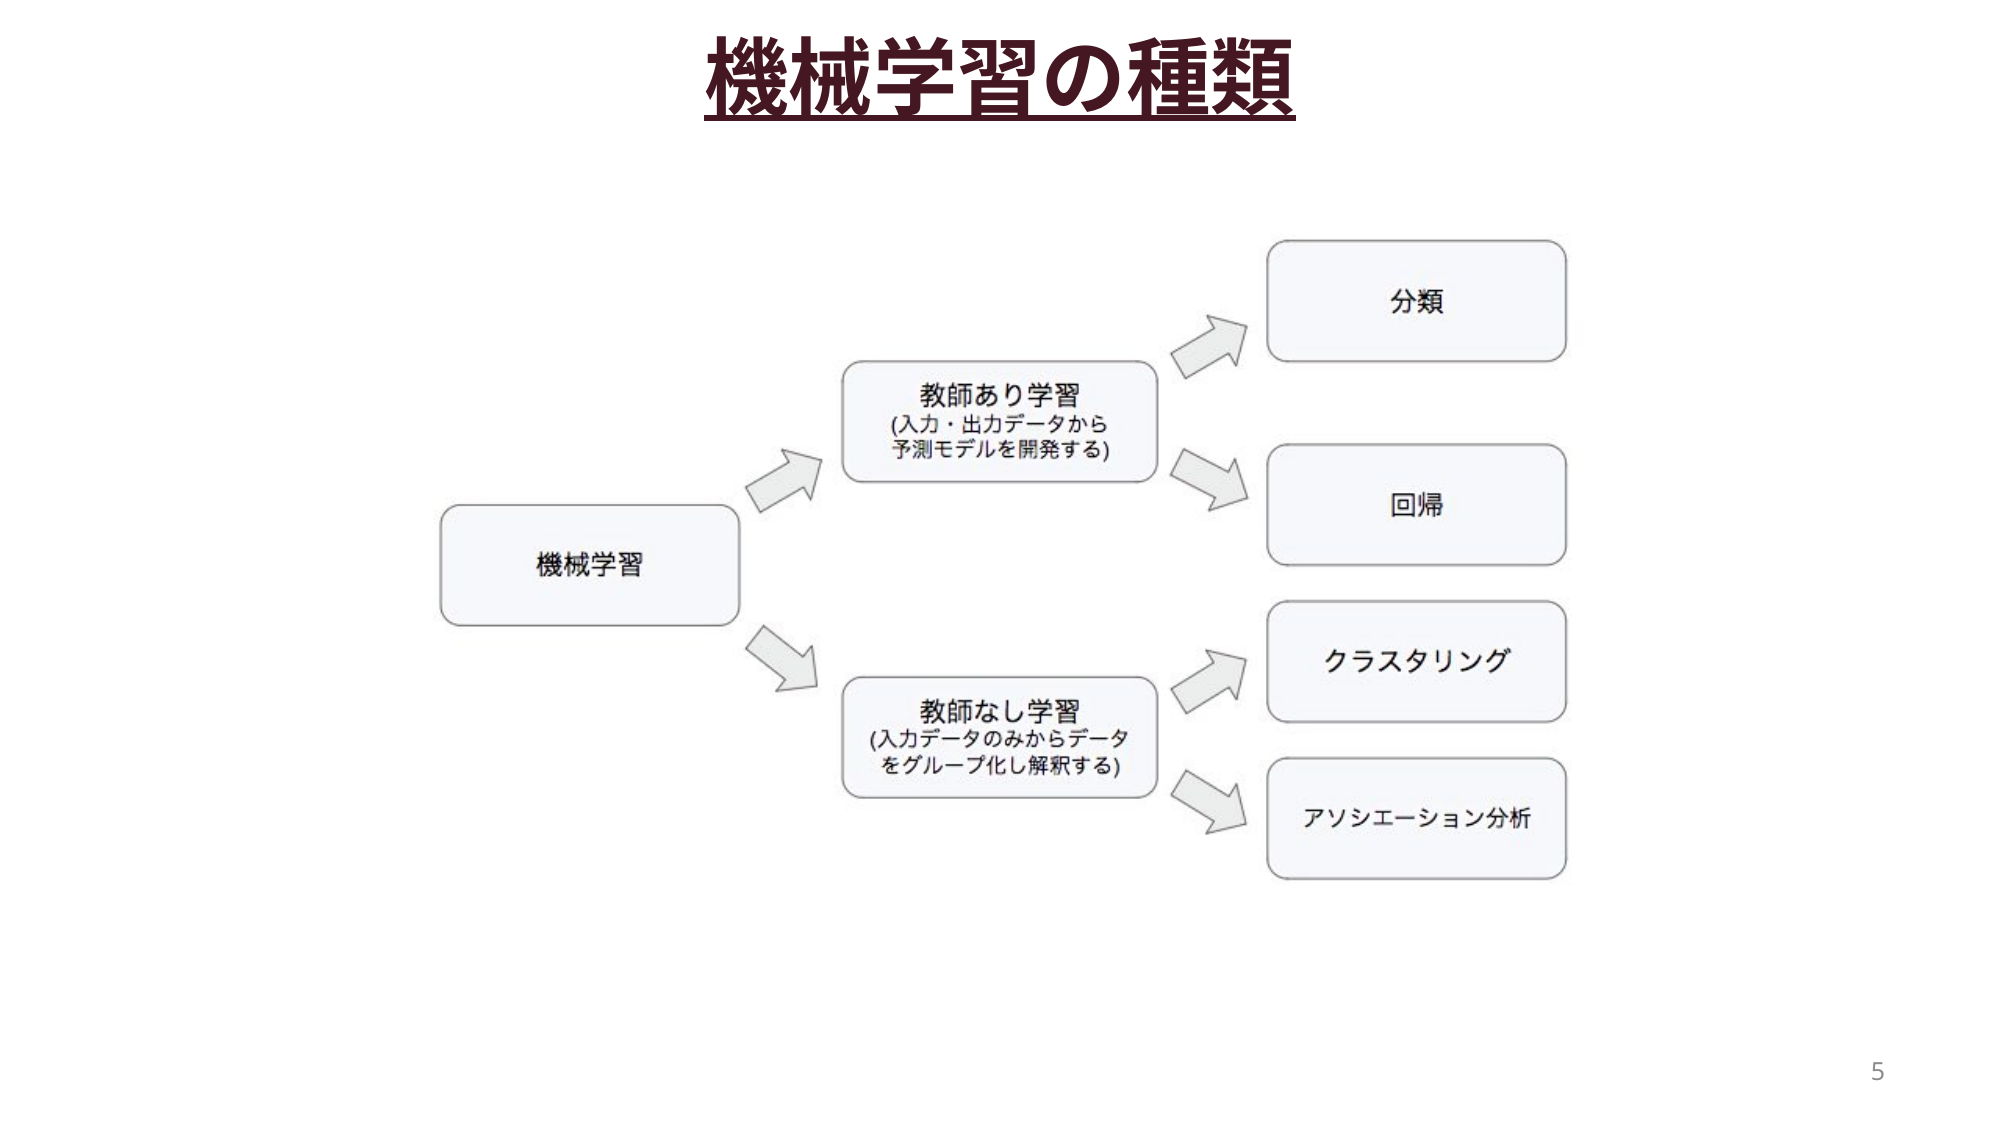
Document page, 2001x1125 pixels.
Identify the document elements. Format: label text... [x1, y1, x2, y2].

picture [416, 229, 1584, 896]
title 機械学習の種類 [99, 16, 1900, 134]
slide_number 5 [1433, 1042, 1900, 1103]
